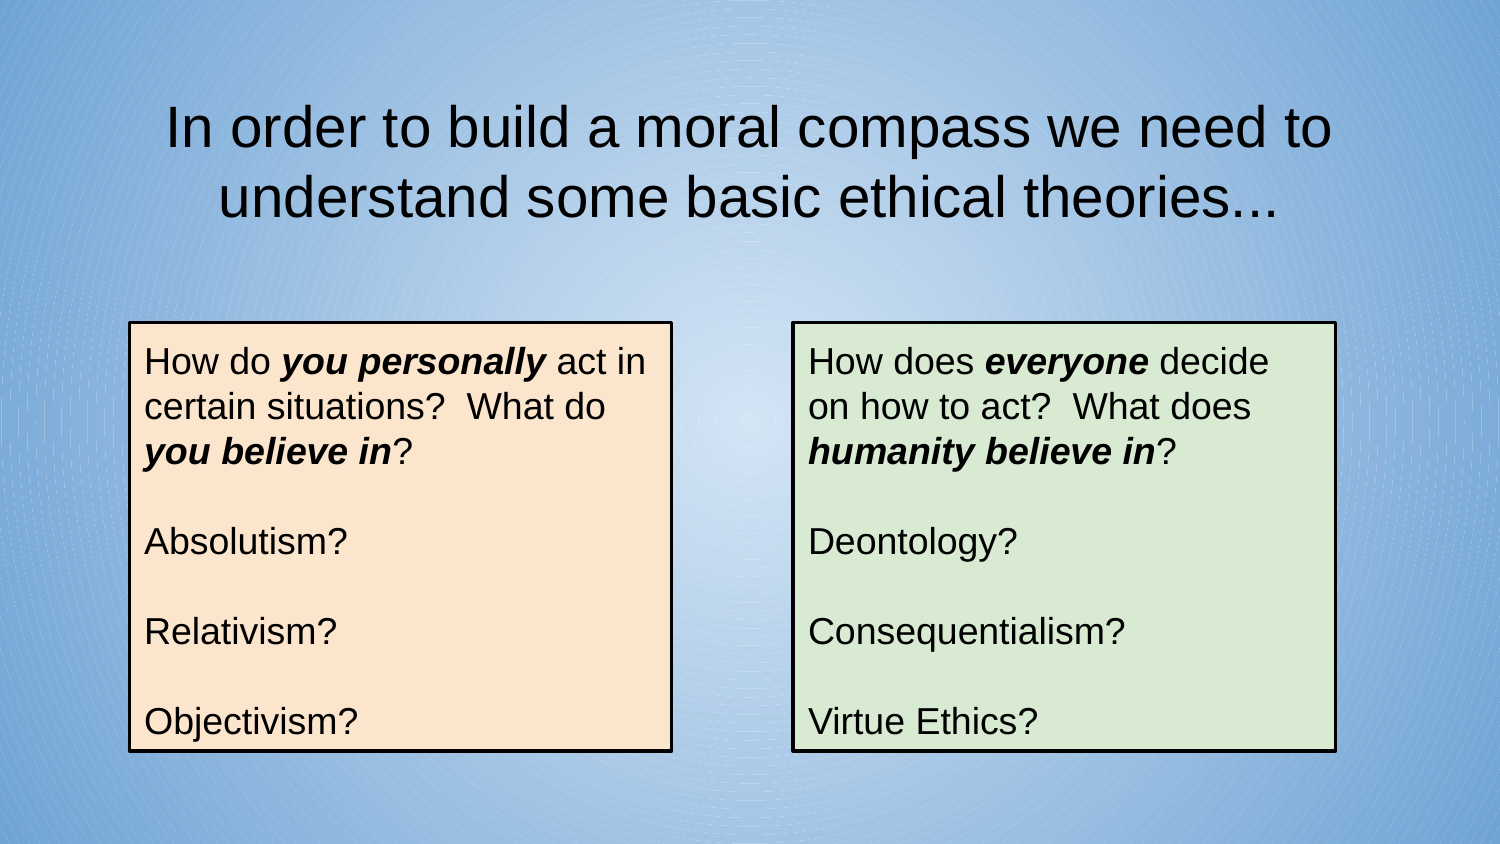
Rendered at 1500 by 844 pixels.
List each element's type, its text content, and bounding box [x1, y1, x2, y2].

title In order to build a moral compass we need to understand some basic ethical theories... [51, 74, 1449, 236]
text_box How do you personally act in certain situations? What do you believe in? Absolutism? Relativism? Objectivism? [129, 322, 672, 752]
text_box How does everyone decide on how to act? What does humanity believe in? Deontology? Consequentialism? Virtue Ethics? [793, 322, 1336, 752]
